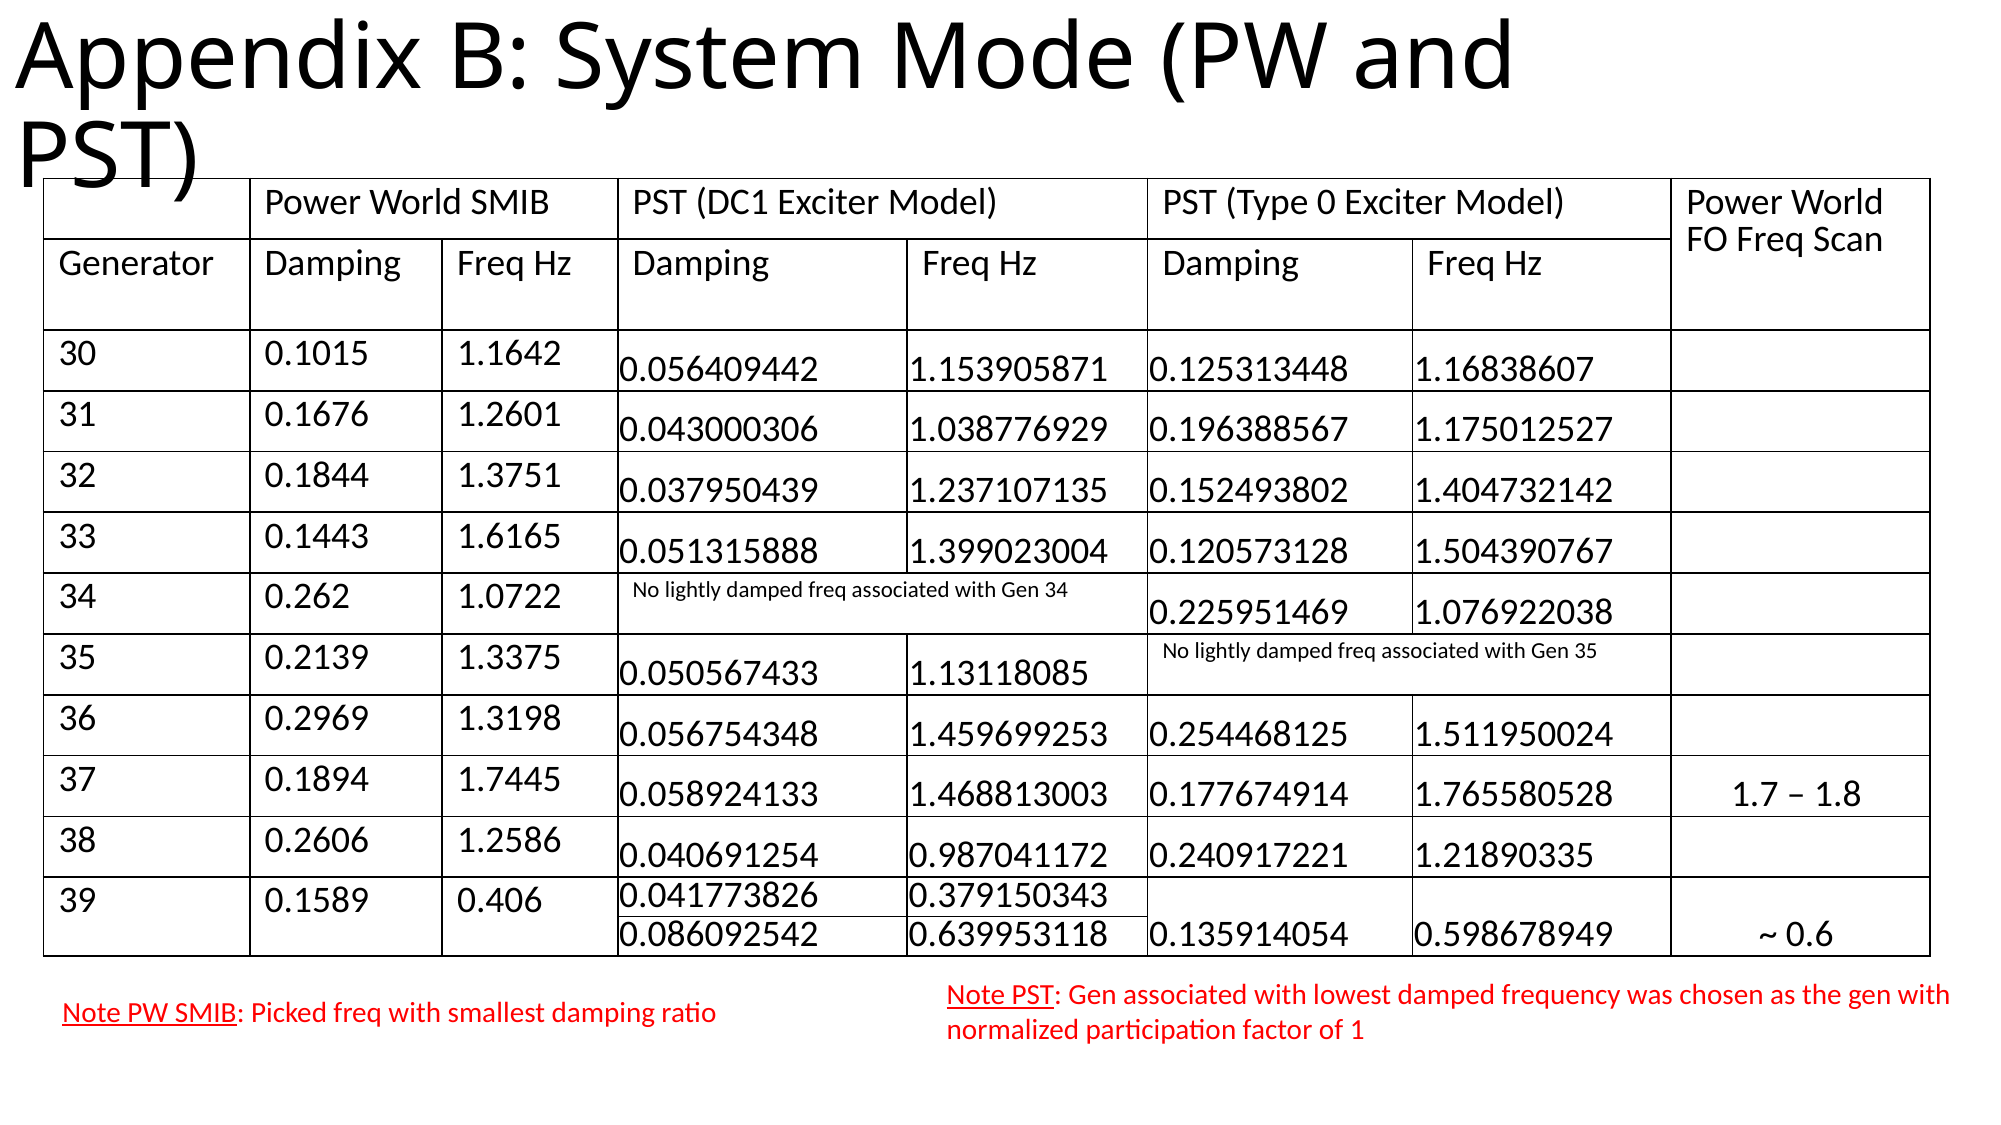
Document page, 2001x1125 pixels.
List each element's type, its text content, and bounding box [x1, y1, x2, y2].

table_cell 0.254468125 [1148, 696, 1412, 755]
table_cell 0.1676 [251, 392, 441, 451]
table_cell 1.511950024 [1413, 696, 1670, 755]
table_cell 1.038776929 [908, 392, 1147, 451]
table_cell 1.0722 [443, 574, 617, 633]
title Appendix B: System Mode (PW and PST) [0, 0, 1725, 218]
table_cell 0.177674914 [1148, 756, 1412, 816]
table_cell 34 [44, 574, 249, 633]
table_header [44, 179, 249, 238]
text_box Note PW SMIB: Picked freq with smallest damping ratio [47, 985, 732, 1036]
table_cell 0.1844 [251, 452, 441, 511]
table_header PST (Type 0 Exciter Model) [1148, 179, 1670, 238]
text_box Note PST: Gen associated with lowest damped frequency was chosen as the gen with normalized participation factor of 1 [931, 968, 2000, 1053]
table_cell 0.1589 [251, 878, 441, 955]
table_cell [1672, 817, 1929, 876]
table_cell 0.120573128 [1148, 513, 1412, 572]
table_header Power World SMIB [251, 179, 617, 238]
table_cell 0.379150343 [908, 878, 1147, 916]
table_cell 31 [44, 392, 249, 451]
table_cell 1.7 – 1.8 [1672, 756, 1929, 816]
table_cell ~ 0.6 [1672, 878, 1929, 955]
table_cell 1.3375 [443, 635, 617, 694]
table_cell 0.125313448 [1148, 331, 1412, 390]
table_cell 0.051315888 [619, 513, 906, 572]
table_cell 1.765580528 [1413, 756, 1670, 816]
table_cell 0.598678949 [1413, 878, 1670, 955]
table_cell 0.086092542 [619, 917, 906, 955]
table_cell No lightly damped freq associated with Gen 35 [1148, 635, 1670, 694]
table_cell 36 [44, 696, 249, 755]
table_cell Damping [619, 240, 906, 329]
table_cell 1.468813003 [908, 756, 1147, 816]
table_cell 1.16838607 [1413, 331, 1670, 390]
table_cell 1.504390767 [1413, 513, 1670, 572]
table_cell 38 [44, 817, 249, 876]
table_cell 0.1443 [251, 513, 441, 572]
table_cell 0.987041172 [908, 817, 1147, 876]
table_cell 0.152493802 [1148, 452, 1412, 511]
table_header PST (DC1 Exciter Model) [619, 179, 1147, 238]
table_cell Damping [251, 240, 441, 329]
table_cell 0.406 [443, 878, 617, 955]
table_cell 0.056754348 [619, 696, 906, 755]
table_cell 0.639953118 [908, 917, 1147, 955]
table_cell 1.2601 [443, 392, 617, 451]
table_cell 1.153905871 [908, 331, 1147, 390]
table_cell Freq Hz [908, 240, 1147, 329]
table_cell 0.2139 [251, 635, 441, 694]
table_cell 1.7445 [443, 756, 617, 816]
table_cell 1.237107135 [908, 452, 1147, 511]
table_cell 1.399023004 [908, 513, 1147, 572]
table_cell 0.1894 [251, 756, 441, 816]
table_header Power World FO Freq Scan [1672, 179, 1929, 329]
table_cell 0.050567433 [619, 635, 906, 694]
table_cell 0.043000306 [619, 392, 906, 451]
table_cell Freq Hz [443, 240, 617, 329]
table_cell 1.175012527 [1413, 392, 1670, 451]
table_cell 0.037950439 [619, 452, 906, 511]
table_cell 1.2586 [443, 817, 617, 876]
table_cell 0.225951469 [1148, 574, 1412, 633]
table_cell 0.041773826 [619, 878, 906, 916]
table_cell 0.135914054 [1148, 878, 1412, 955]
table_cell 32 [44, 452, 249, 511]
table_cell 1.6165 [443, 513, 617, 572]
table_cell 0.240917221 [1148, 817, 1412, 876]
table_cell [1672, 513, 1929, 572]
table_cell 37 [44, 756, 249, 816]
table_cell 1.13118085 [908, 635, 1147, 694]
table_cell 30 [44, 331, 249, 390]
table_cell 1.404732142 [1413, 452, 1670, 511]
table_cell [1672, 392, 1929, 451]
table_cell 1.3751 [443, 452, 617, 511]
table_cell 33 [44, 513, 249, 572]
table_cell [1672, 452, 1929, 511]
table_cell Damping [1148, 240, 1412, 329]
table_cell 0.040691254 [619, 817, 906, 876]
table_cell 0.2969 [251, 696, 441, 755]
table_cell Generator [44, 240, 249, 329]
table_cell 39 [44, 878, 249, 955]
table_cell 0.2606 [251, 817, 441, 876]
table_cell No lightly damped freq associated with Gen 34 [619, 574, 1147, 633]
table_cell 0.262 [251, 574, 441, 633]
table_cell 1.076922038 [1413, 574, 1670, 633]
table_cell [1672, 574, 1929, 633]
table_cell Freq Hz [1413, 240, 1670, 329]
table_cell 1.459699253 [908, 696, 1147, 755]
table_cell 0.058924133 [619, 756, 906, 816]
table_cell 1.1642 [443, 331, 617, 390]
table_cell 0.1015 [251, 331, 441, 390]
table_cell 1.3198 [443, 696, 617, 755]
table_cell 1.21890335 [1413, 817, 1670, 876]
table_cell [1672, 331, 1929, 390]
table_cell 0.196388567 [1148, 392, 1412, 451]
table_cell 0.056409442 [619, 331, 906, 390]
table_cell [1672, 635, 1929, 694]
table_cell 35 [44, 635, 249, 694]
table_cell [1672, 696, 1929, 755]
